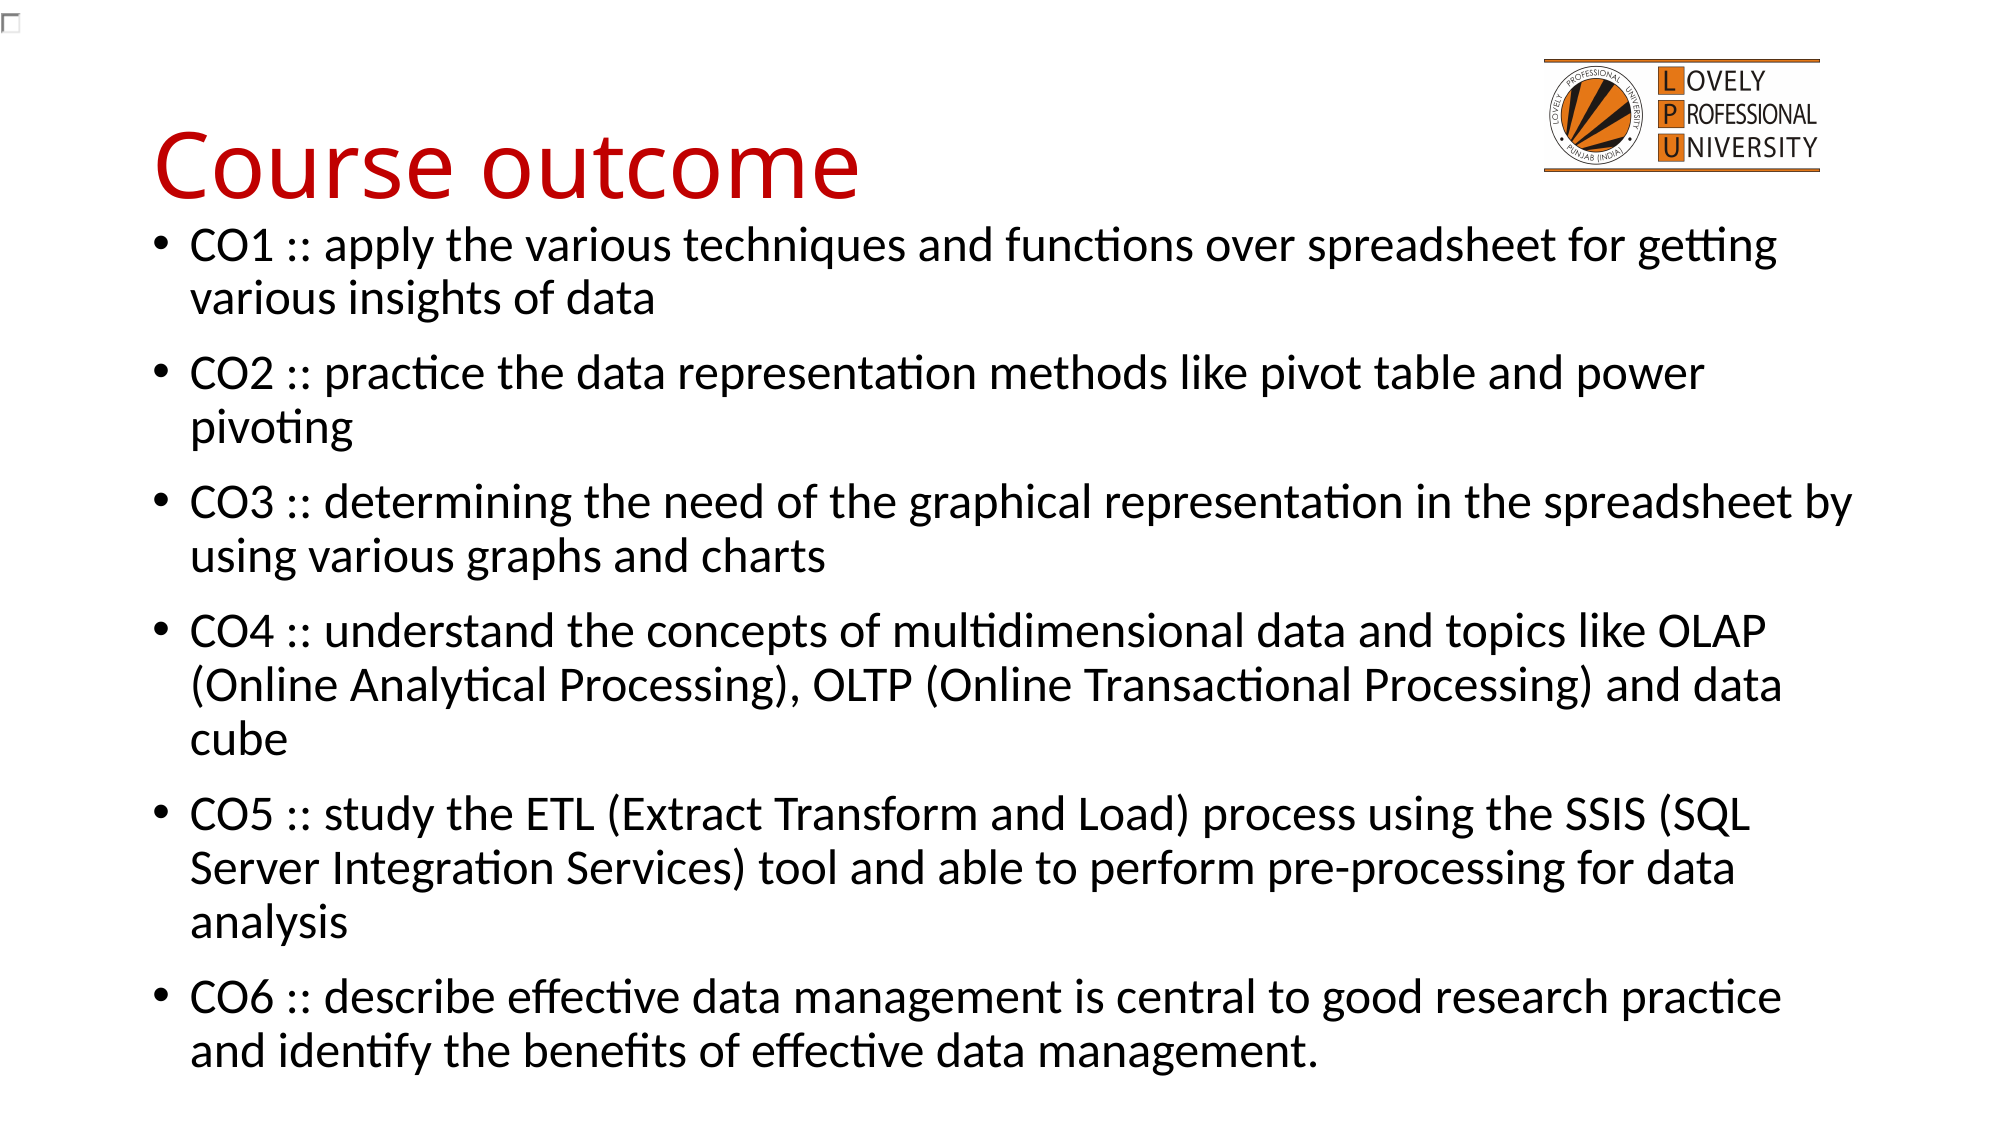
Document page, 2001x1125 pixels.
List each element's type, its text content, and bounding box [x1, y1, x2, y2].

title Course outcome [137, 59, 1863, 210]
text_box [1544, 59, 1820, 172]
picture [0, 0, 225, 50]
list CO1 :: apply the various techniques and functions over spreadsheet for getting various insights of data CO2 :: practice the data representation methods like pivot table and power pivoting CO3 :: determining the need of the graphical representation in the spreadsheet by using various graphs and charts CO4 :: understand the concepts of multidimensional data and topics like OLAP (Online Analytical Processing), OLTP (Online Transactional Processing) and data cube CO5 :: study the ETL (Extract Transform and Load) process using the SSIS (SQL Server Integration Services) tool and able to perform pre-processing for data analysis CO6 :: describe effective data management is central to good research practice and identify the benefits of effective data management. [137, 210, 1875, 1077]
